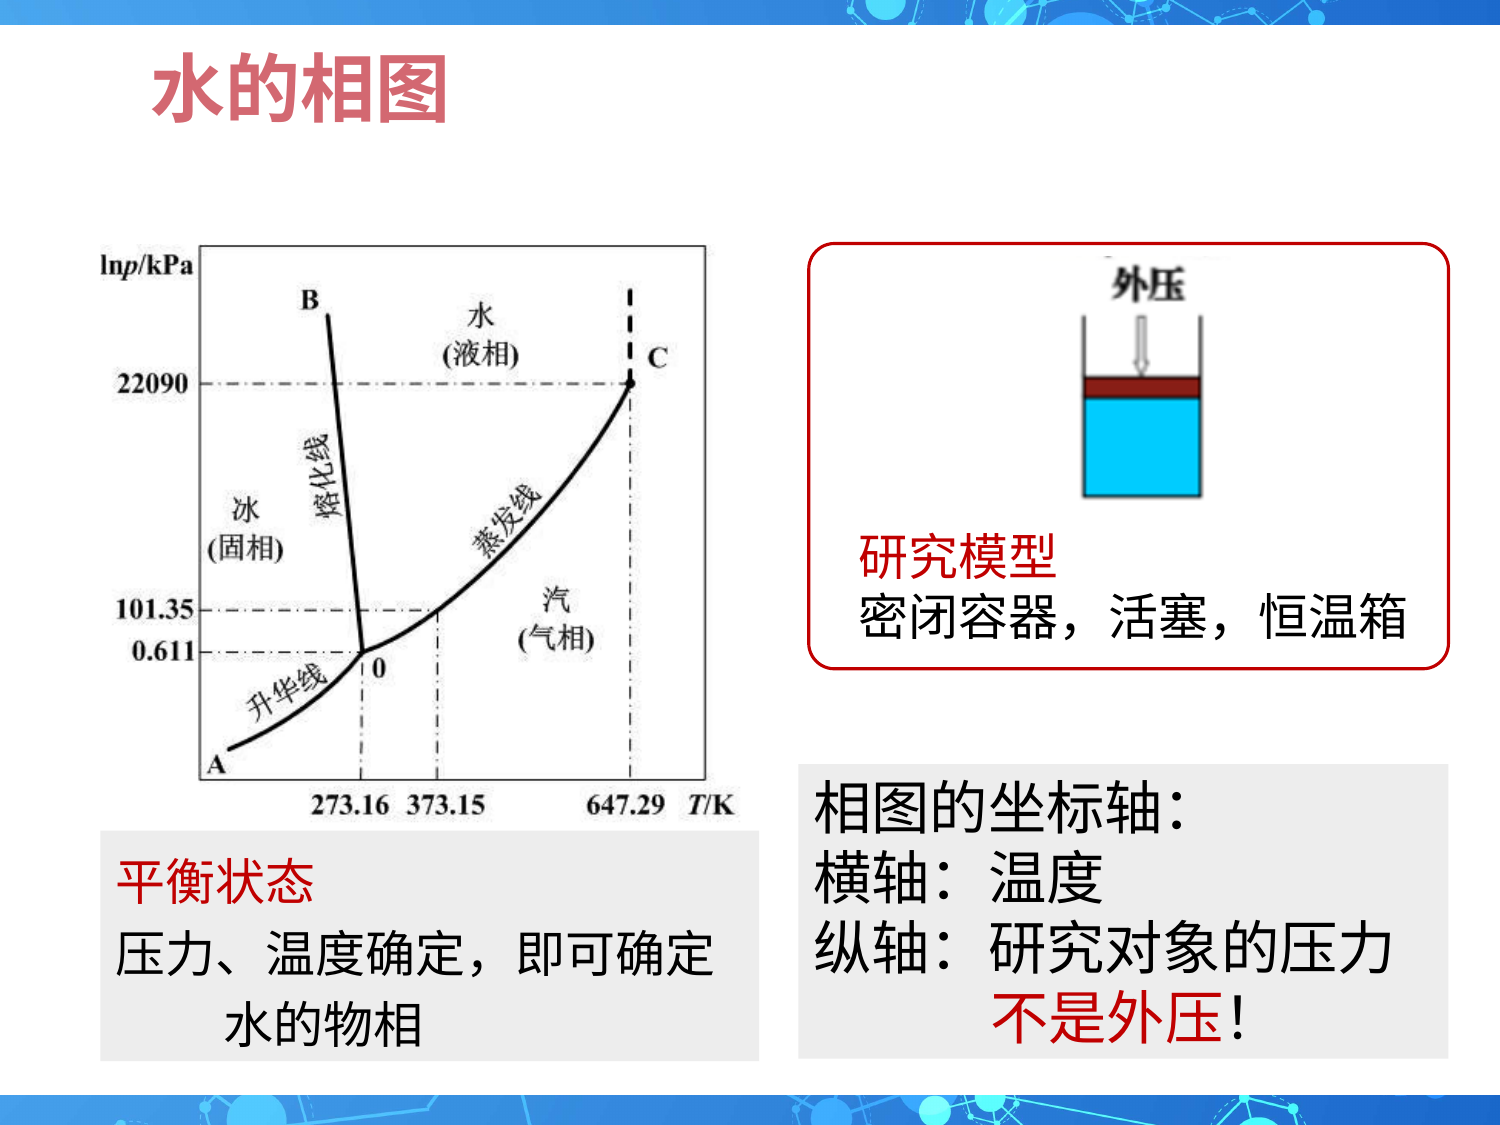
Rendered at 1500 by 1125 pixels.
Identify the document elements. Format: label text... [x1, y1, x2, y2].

title 水的相图 [135, 36, 1397, 149]
picture [100, 244, 748, 825]
picture [0, 1095, 1500, 1125]
text_box 研究模型 密闭容器，活塞，恒温箱 [843, 517, 1424, 653]
text_box 相图的坐标轴： 横轴：温度 纵轴：研究对象的压力 不是外压！ [798, 764, 1449, 1059]
picture [1036, 256, 1231, 504]
picture [0, 0, 1500, 25]
text_box 平衡状态 压力、温度确定，即可确定水的物相 [100, 830, 760, 1062]
text_box [808, 243, 1449, 669]
